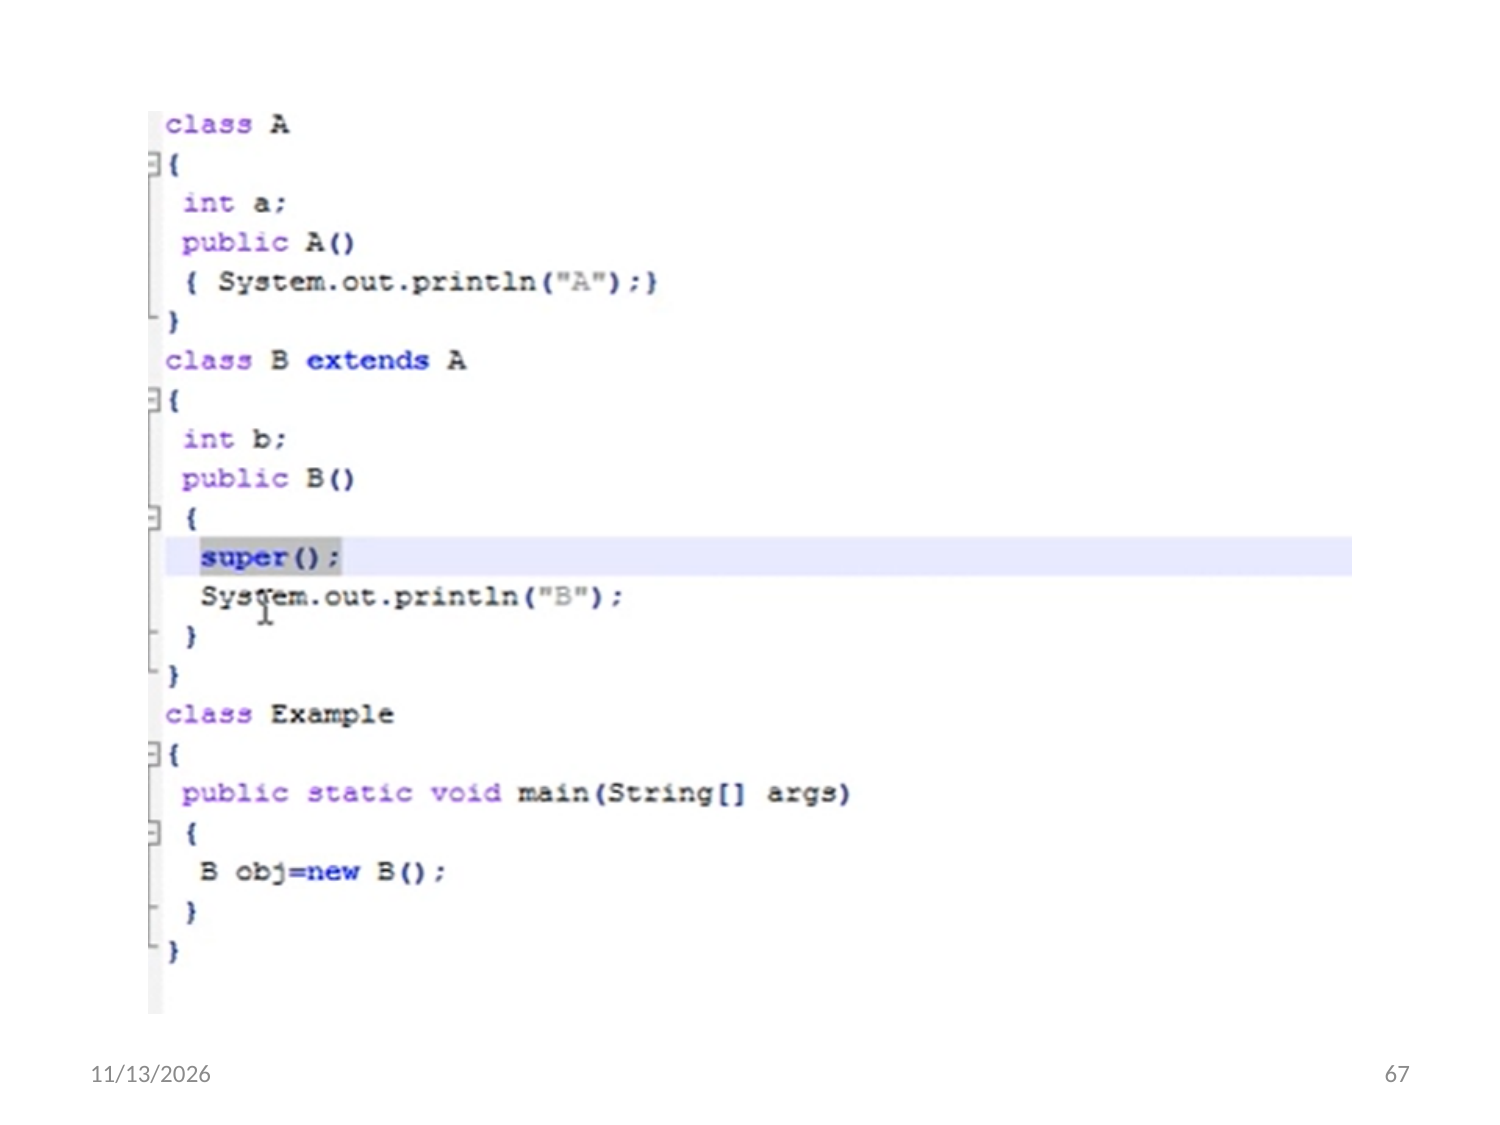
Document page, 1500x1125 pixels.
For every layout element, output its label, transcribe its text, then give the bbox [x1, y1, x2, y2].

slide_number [75, 1042, 425, 1103]
slide_number 67 [1074, 1042, 1425, 1103]
picture [148, 111, 1352, 1014]
